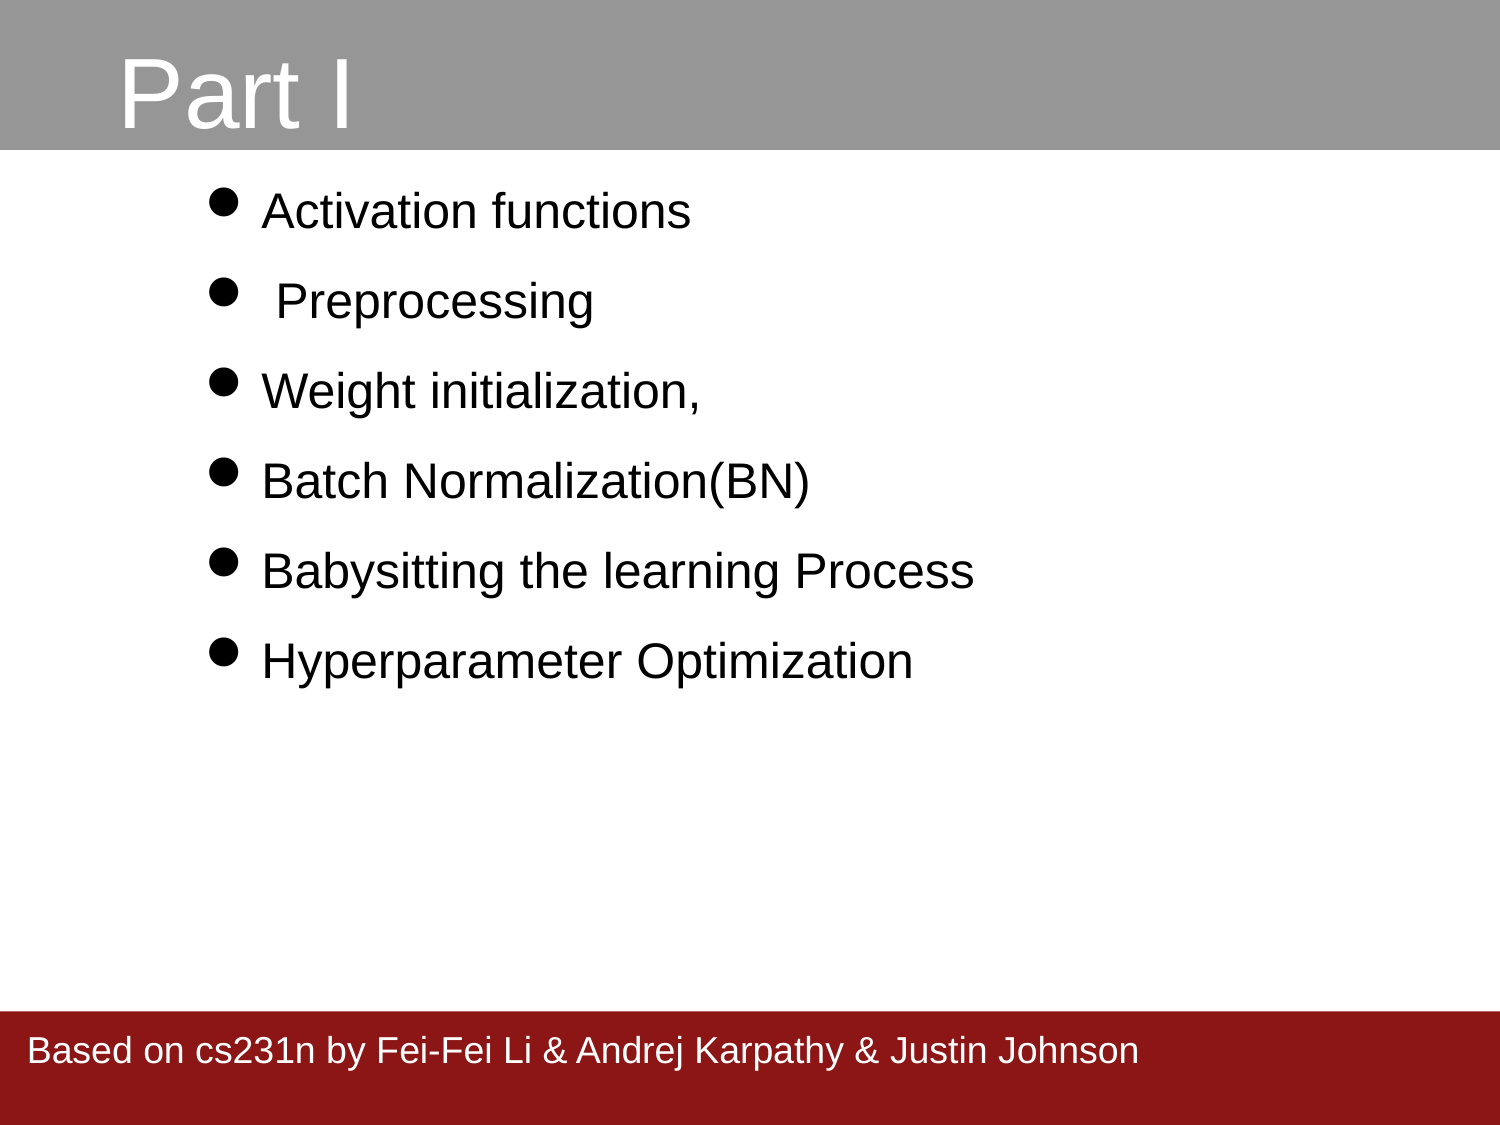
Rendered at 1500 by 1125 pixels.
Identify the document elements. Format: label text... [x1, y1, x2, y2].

text_box Part I Activation functions Preprocessing Weight initialization, Batch Normalization(BN) Babysitting the learning Process Hyperparameter Optimization [102, 14, 1354, 943]
